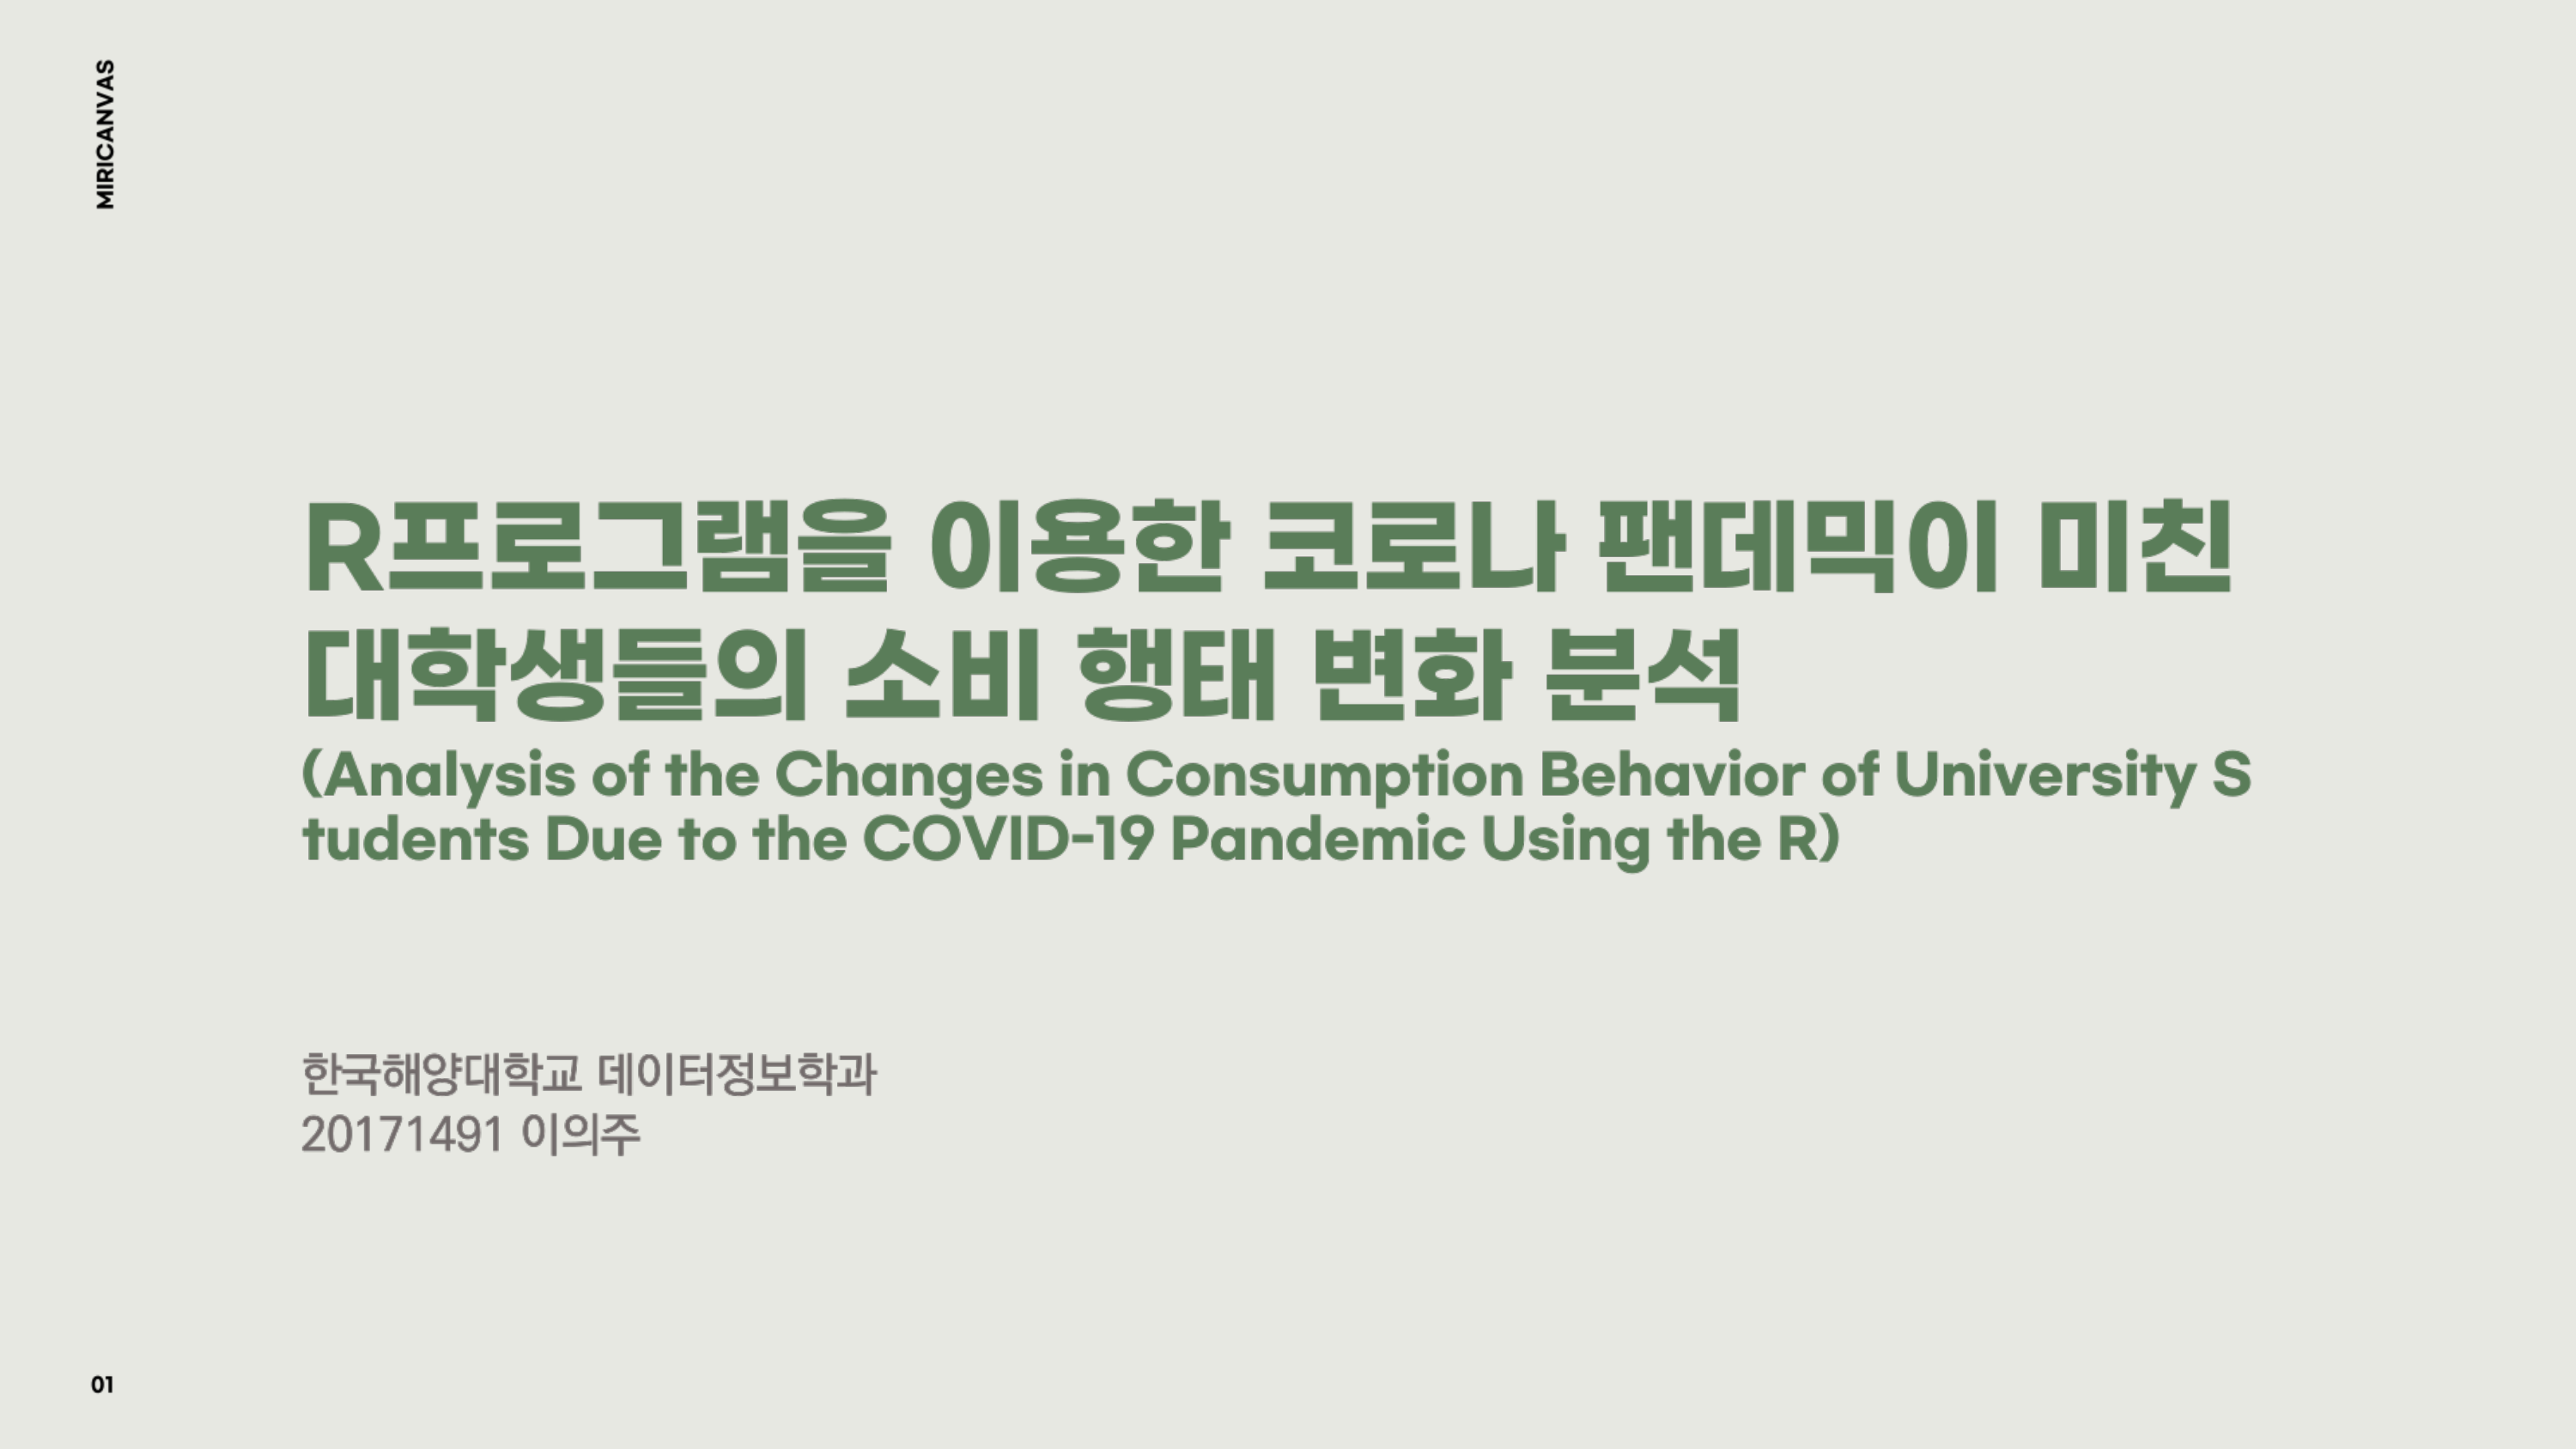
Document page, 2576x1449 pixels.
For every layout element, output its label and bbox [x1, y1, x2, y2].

picture [286, 459, 2300, 924]
picture [295, 1039, 898, 1179]
picture [88, 1368, 123, 1403]
picture [0, 55, 216, 272]
